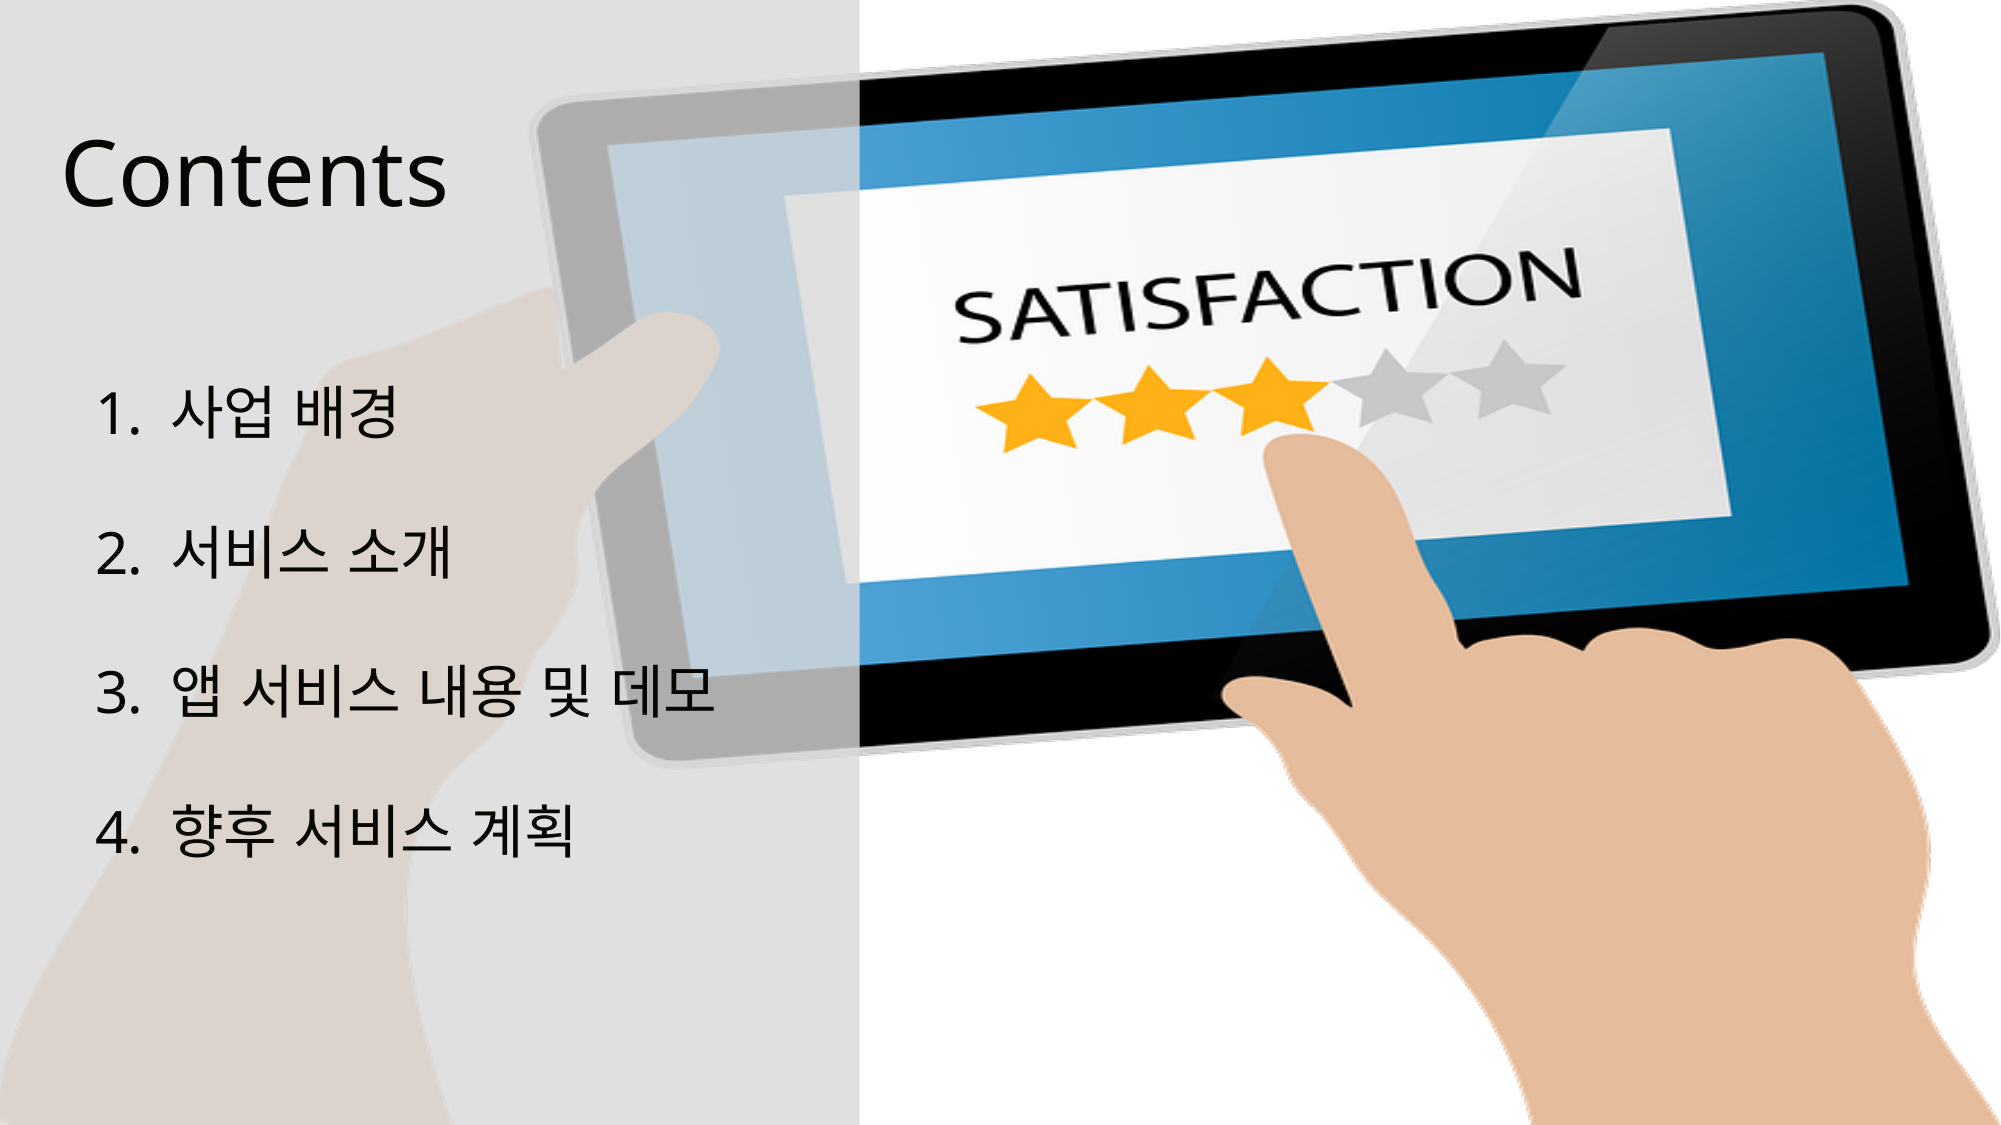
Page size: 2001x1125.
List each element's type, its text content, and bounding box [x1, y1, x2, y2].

picture [861, 0, 2001, 1125]
text_box Contents [45, 107, 673, 232]
text_box 사업 배경 서비스 소개 앱 서비스 내용 및 데모 향후 서비스 계획 [80, 298, 1020, 873]
text_box [0, 0, 861, 1125]
